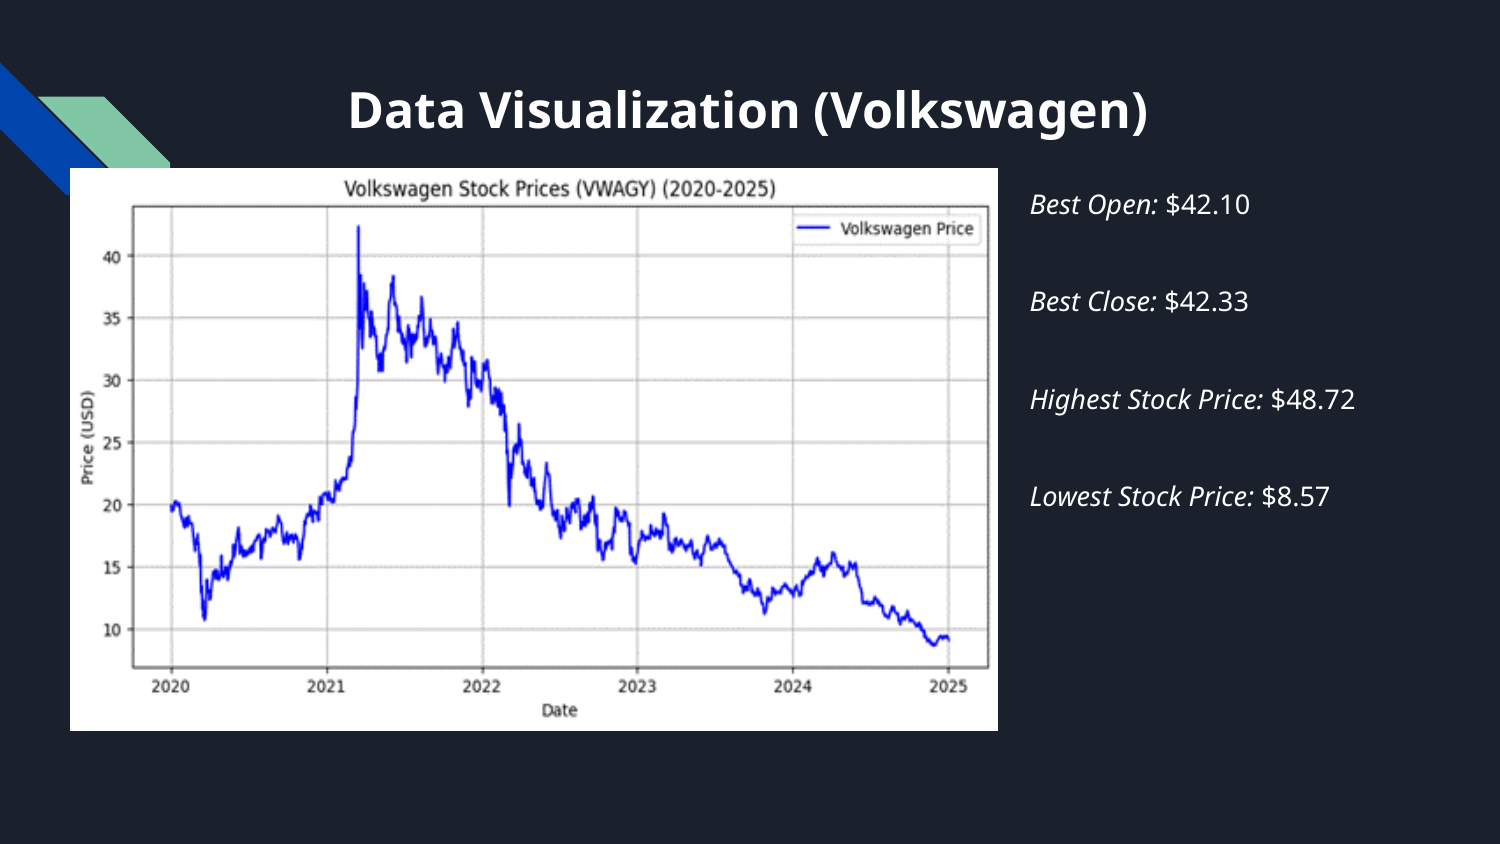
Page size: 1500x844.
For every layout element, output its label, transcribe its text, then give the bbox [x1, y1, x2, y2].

picture [70, 168, 999, 731]
text_box Best Open: $42.10 Best Close: $42.33 Highest Stock Price: $48.72 Lowest Stock Price: $8.57 [1014, 172, 1425, 731]
title Data Visualization (Volkswagen) [70, 63, 1425, 214]
